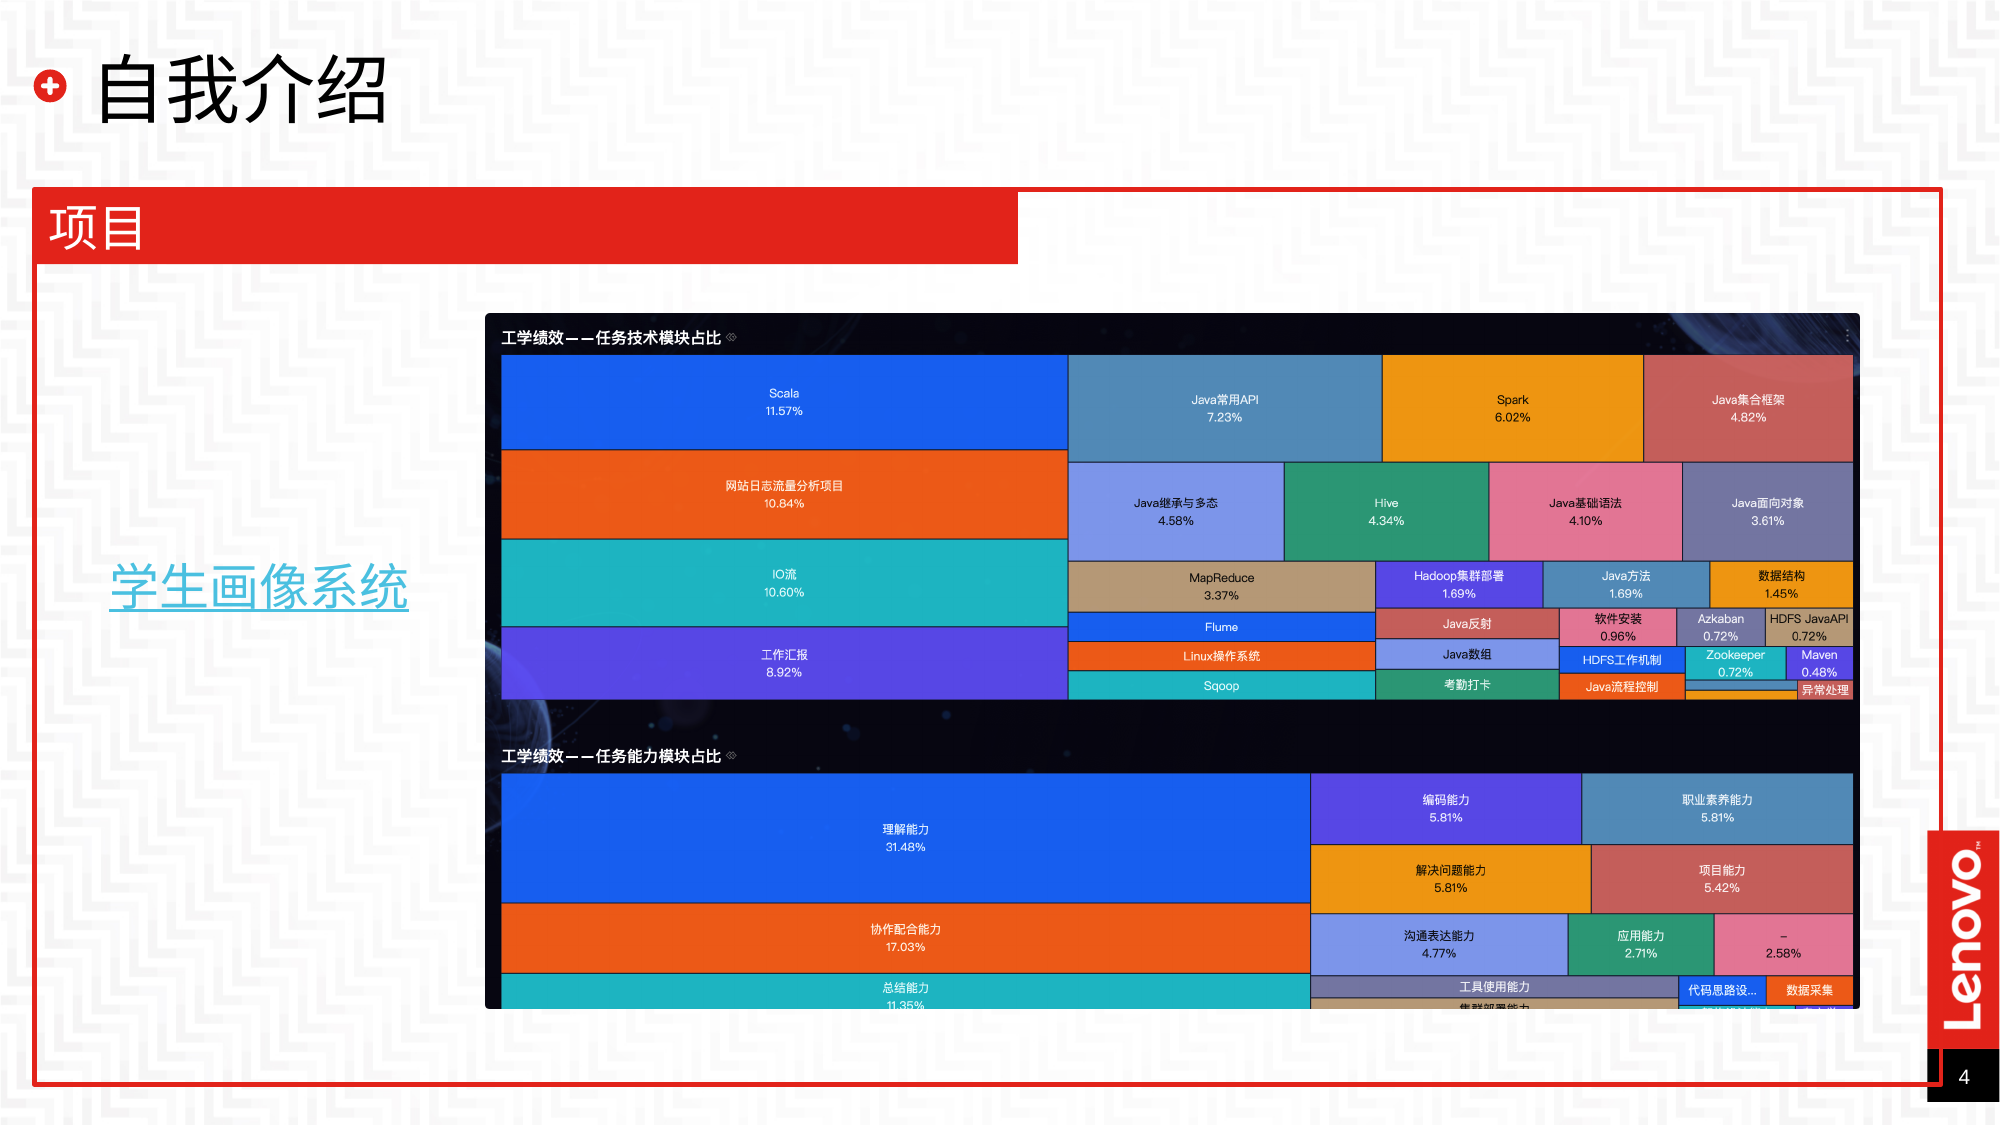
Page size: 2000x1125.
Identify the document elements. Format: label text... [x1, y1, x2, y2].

picture [1942, 831, 2000, 1049]
text_box 项目 [34, 189, 1018, 265]
picture [0, 0, 2000, 1125]
picture [484, 313, 1860, 1009]
text_box x百度指数 [34, 189, 1942, 1085]
text_box 学生画像系统 [94, 547, 425, 635]
title 自我介绍 [90, 45, 1907, 131]
text_box [177, 307, 1609, 694]
